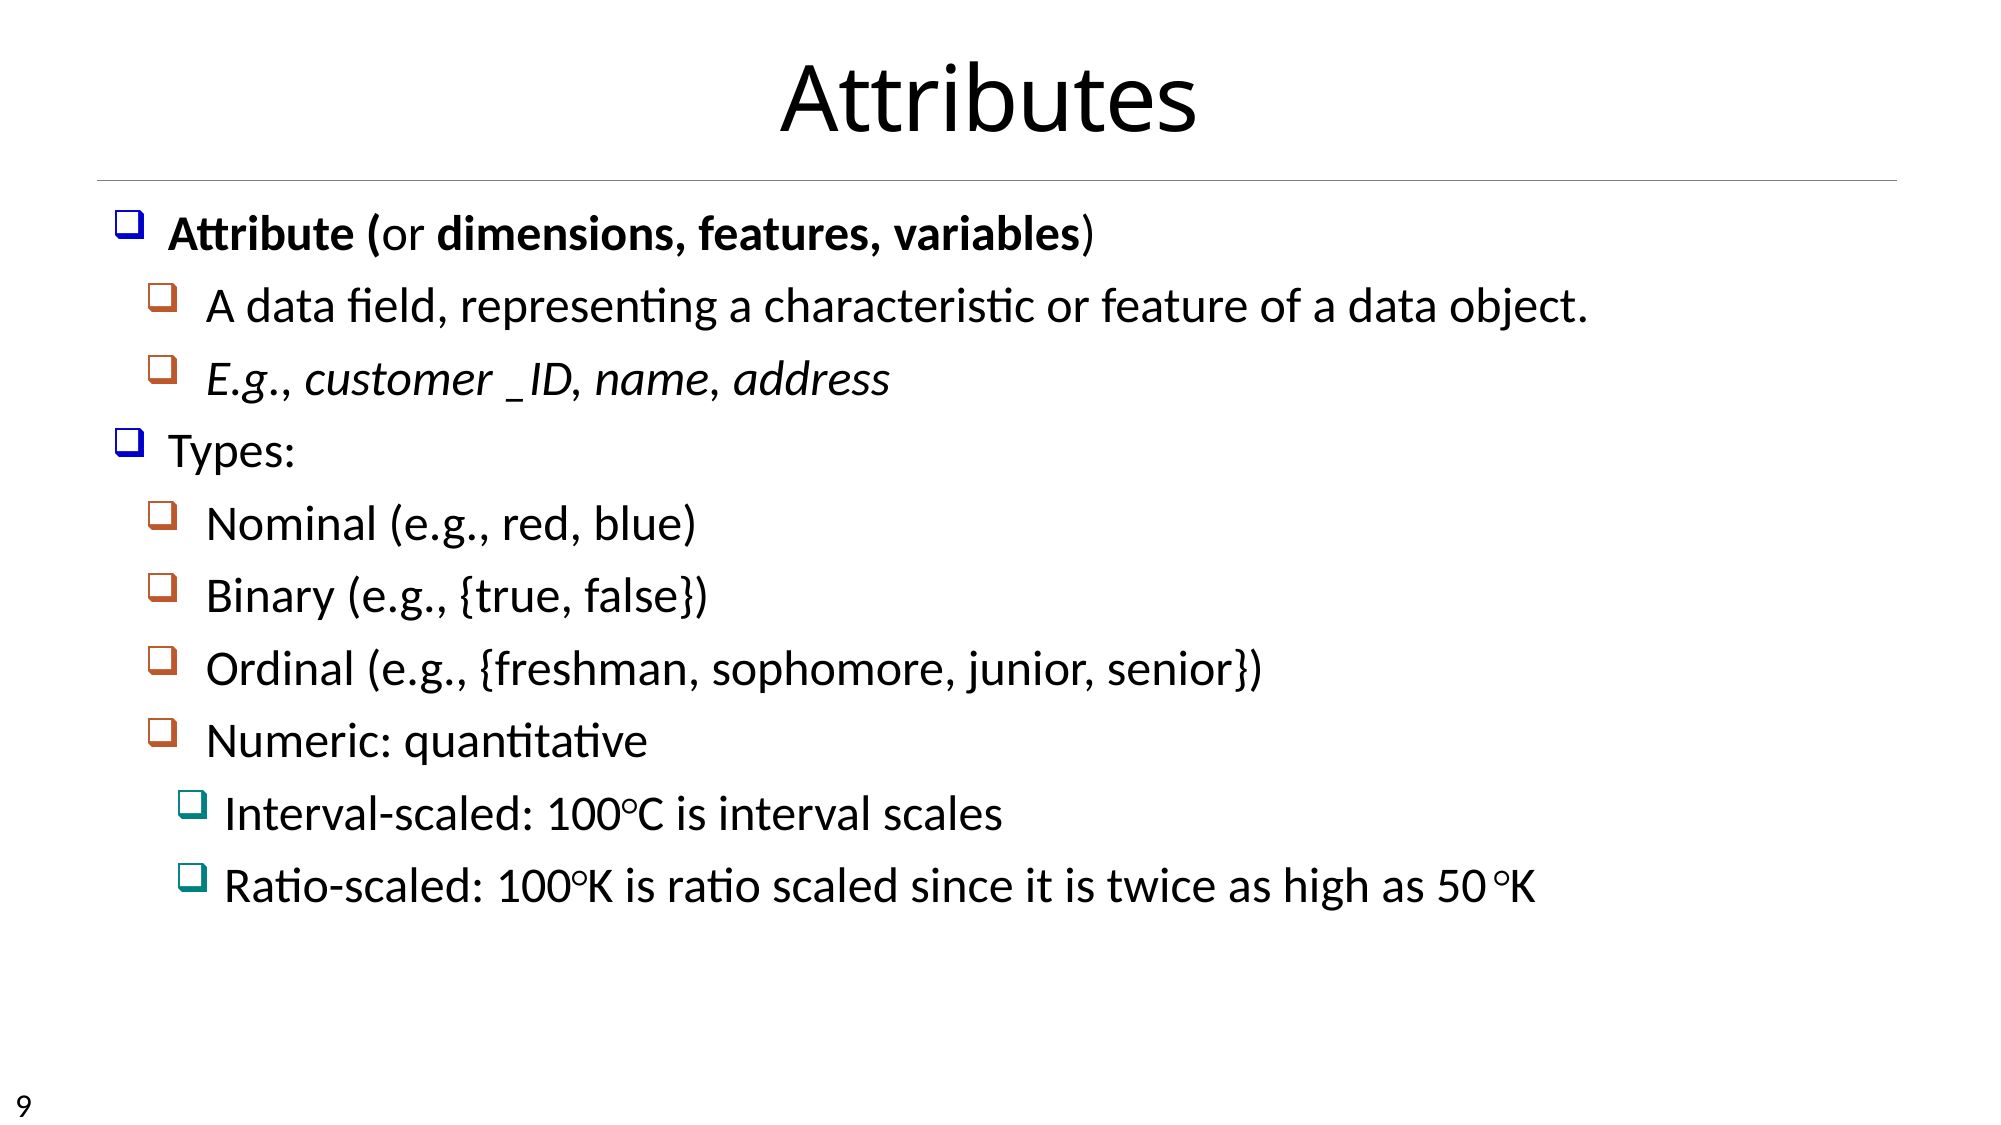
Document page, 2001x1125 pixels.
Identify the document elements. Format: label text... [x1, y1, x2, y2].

list Attribute (or dimensions, features, variables) A data field, representing a characteristic or feature of a data object. E.g., customer _ID, name, address Types: Nominal (e.g., red, blue) Binary (e.g., {true, false}) Ordinal (e.g., {freshman, sophomore, junior, senior}) Numeric: quantitative Interval-scaled: 100○C is interval scales Ratio-scaled: 100○K is ratio scaled since it is twice as high as 50 ○K [96, 192, 1897, 1082]
title Attributes [57, 36, 1923, 158]
